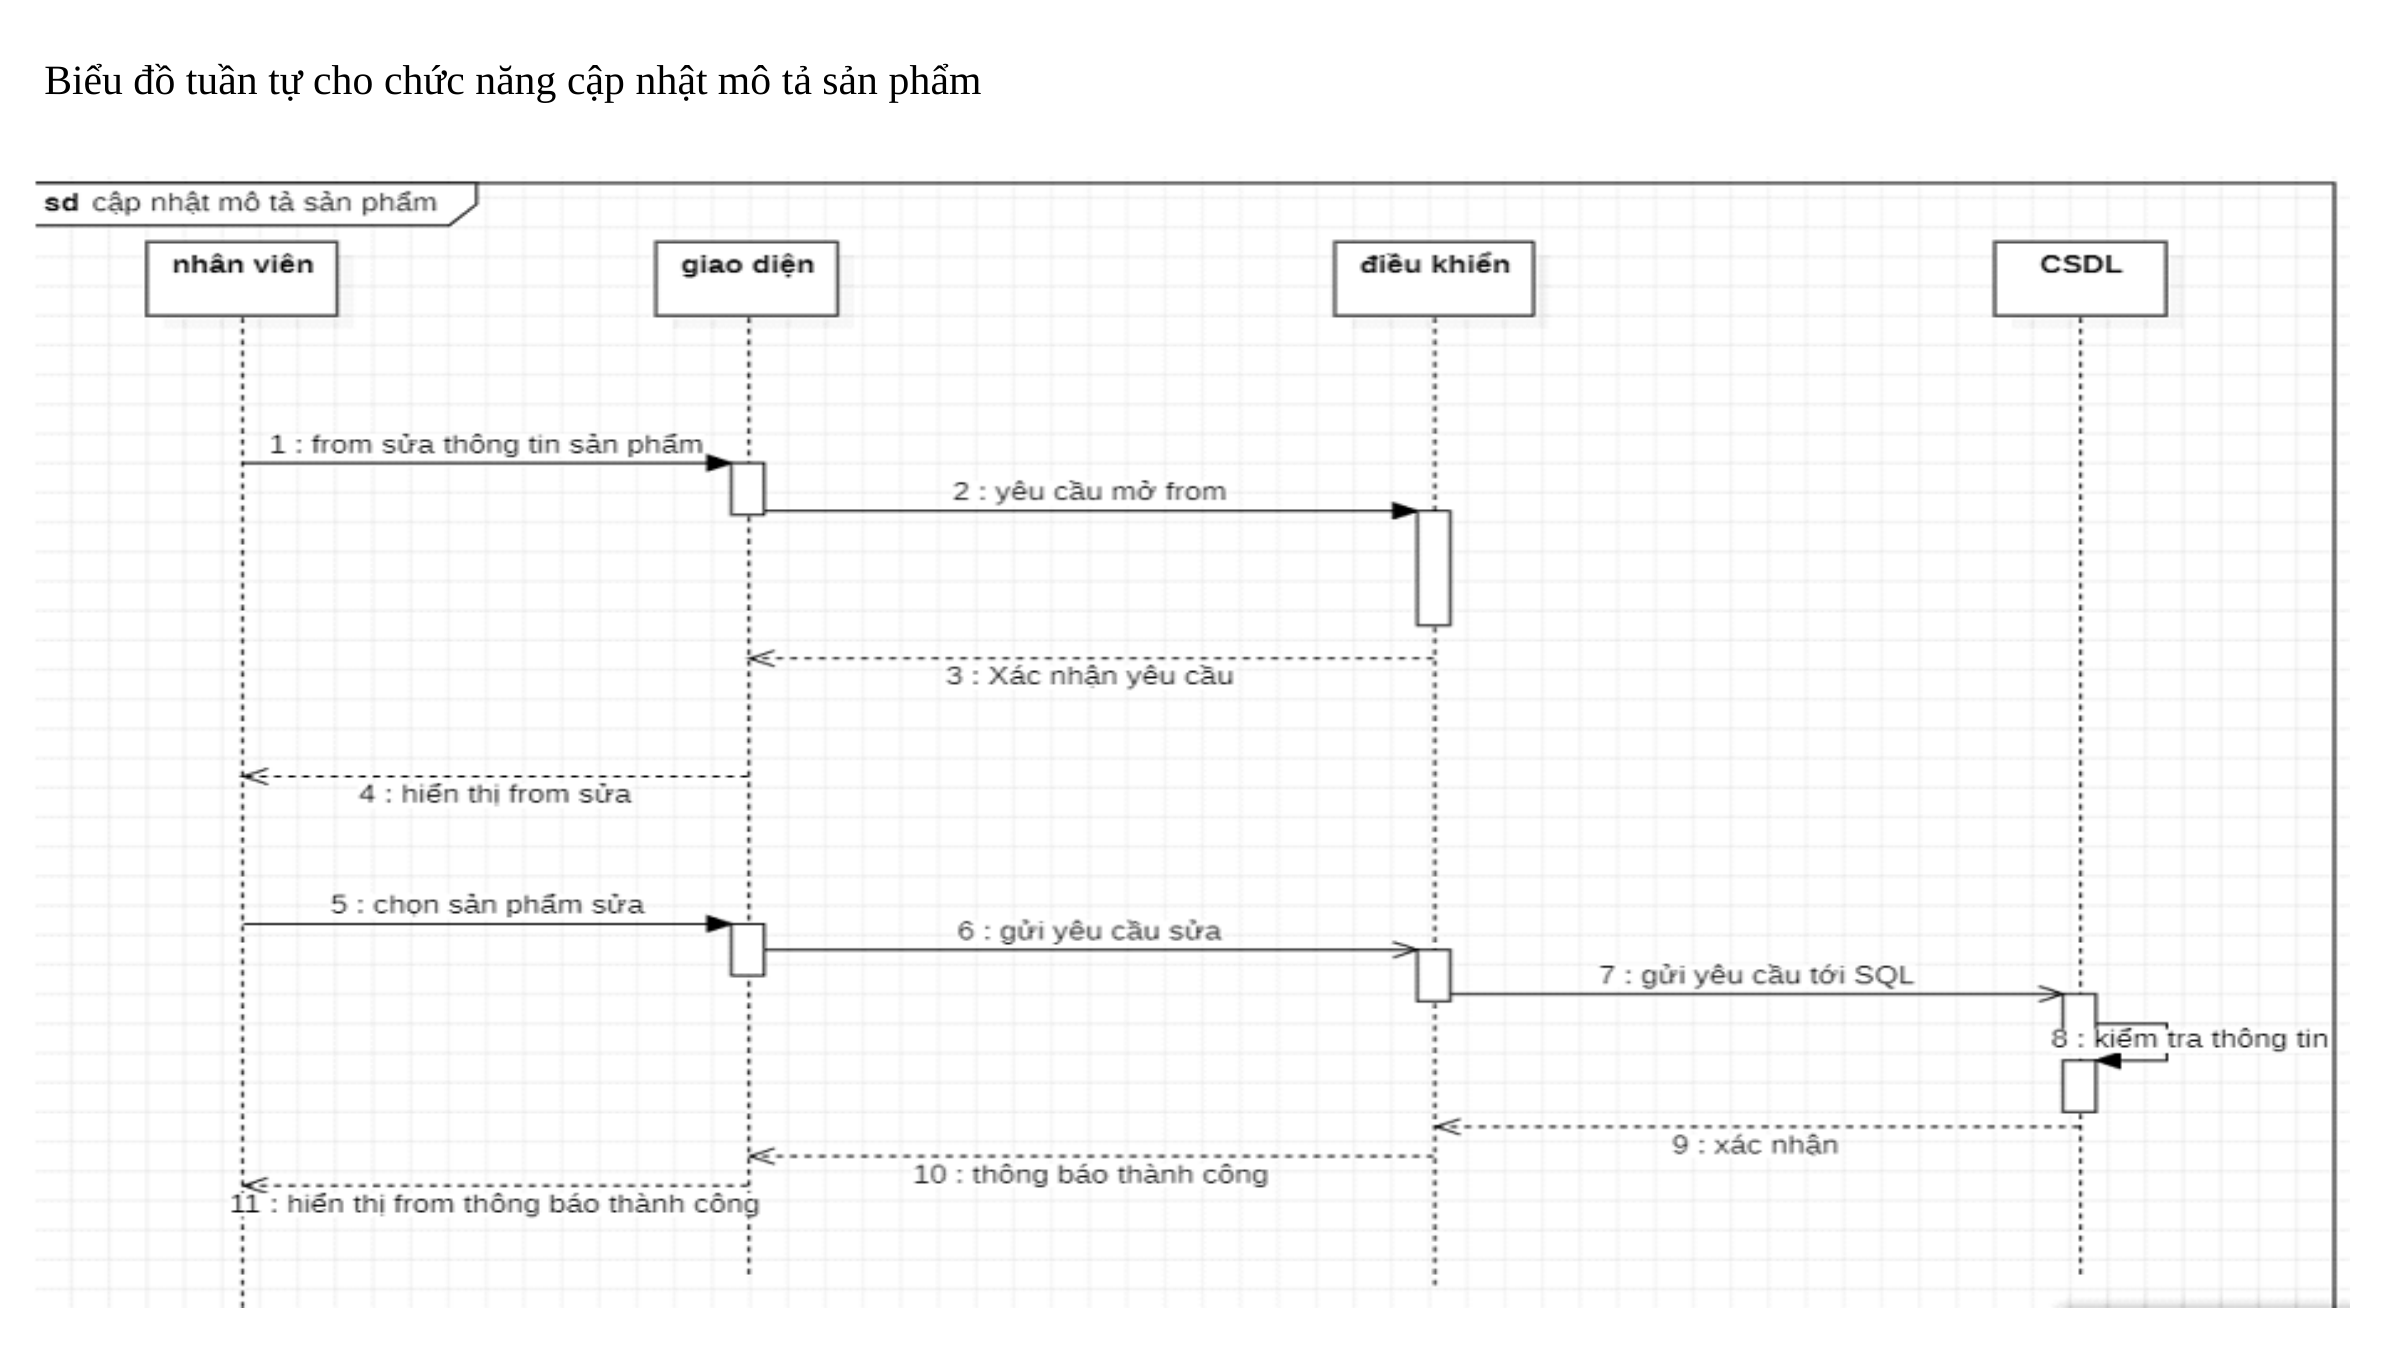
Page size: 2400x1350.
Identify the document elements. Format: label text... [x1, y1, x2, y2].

text_box Biểu đồ tuần tự cho chức năng cập nhật mô tả sản phẩm [29, 42, 1010, 111]
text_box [28, 175, 2351, 1309]
